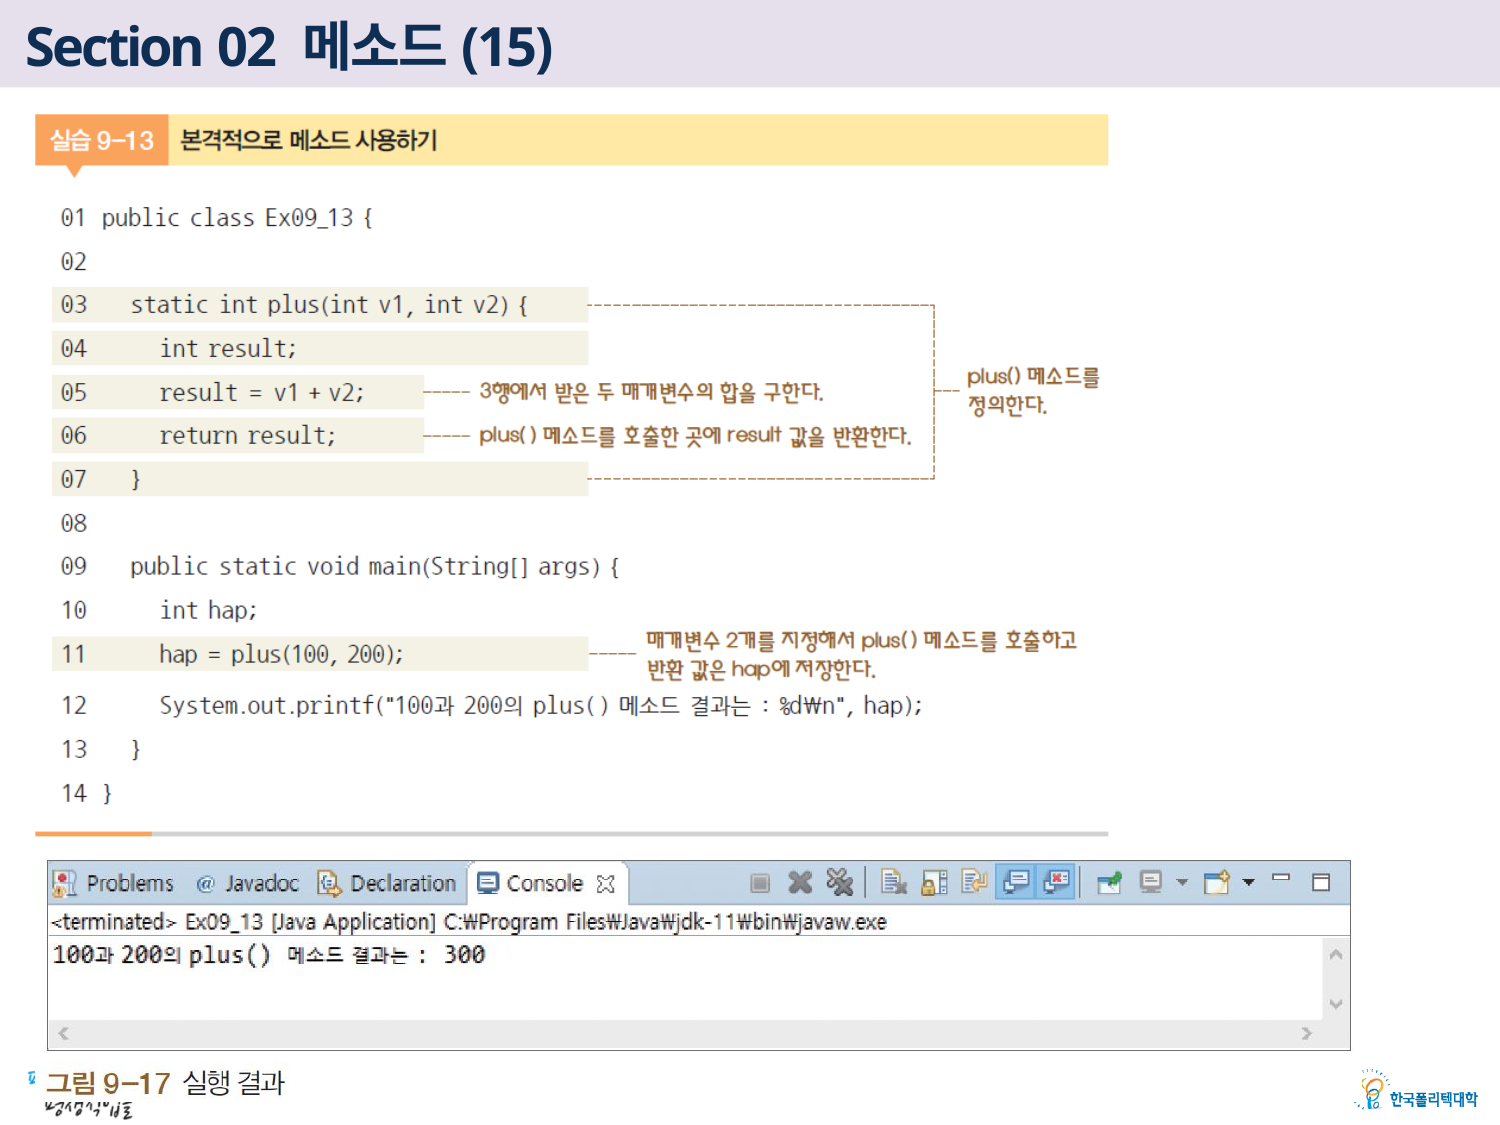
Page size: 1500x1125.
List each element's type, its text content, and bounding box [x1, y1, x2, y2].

picture [17, 852, 1481, 1122]
title Section 02 메소드(15) [10, 5, 1288, 84]
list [33, 111, 1112, 840]
